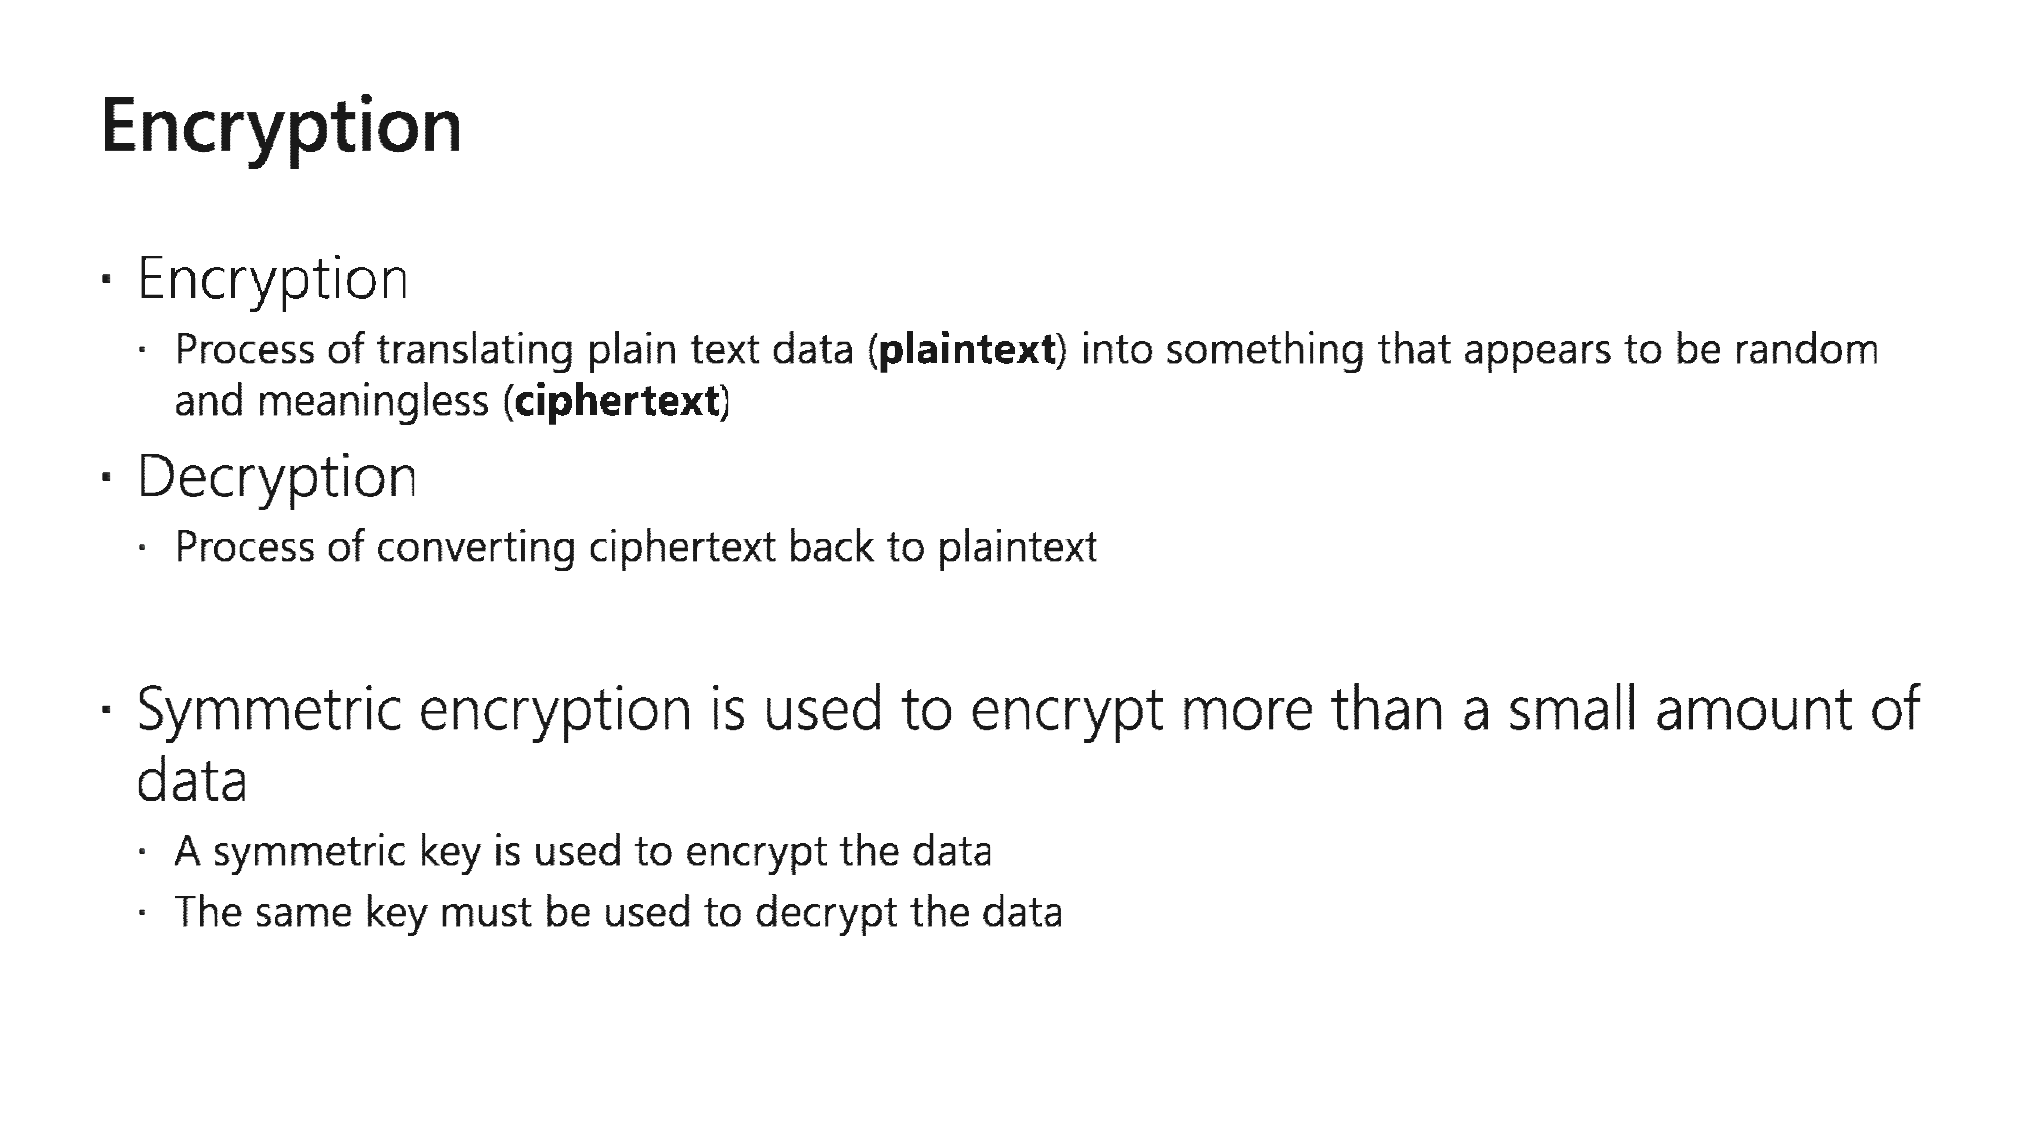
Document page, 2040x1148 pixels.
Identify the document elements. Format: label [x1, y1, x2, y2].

text_box [139, 683, 1921, 743]
text_box [141, 255, 406, 313]
text_box [105, 94, 459, 169]
text_box [102, 472, 111, 481]
text_box [139, 909, 145, 916]
text_box [138, 755, 245, 801]
text_box [174, 833, 991, 875]
text_box [176, 382, 729, 425]
text_box [178, 331, 878, 374]
text_box [141, 453, 415, 510]
text_box [139, 346, 145, 353]
text_box [880, 331, 1877, 374]
text_box [102, 705, 111, 713]
text_box [178, 528, 1097, 571]
text_box [175, 894, 1061, 937]
text_box [102, 274, 111, 283]
